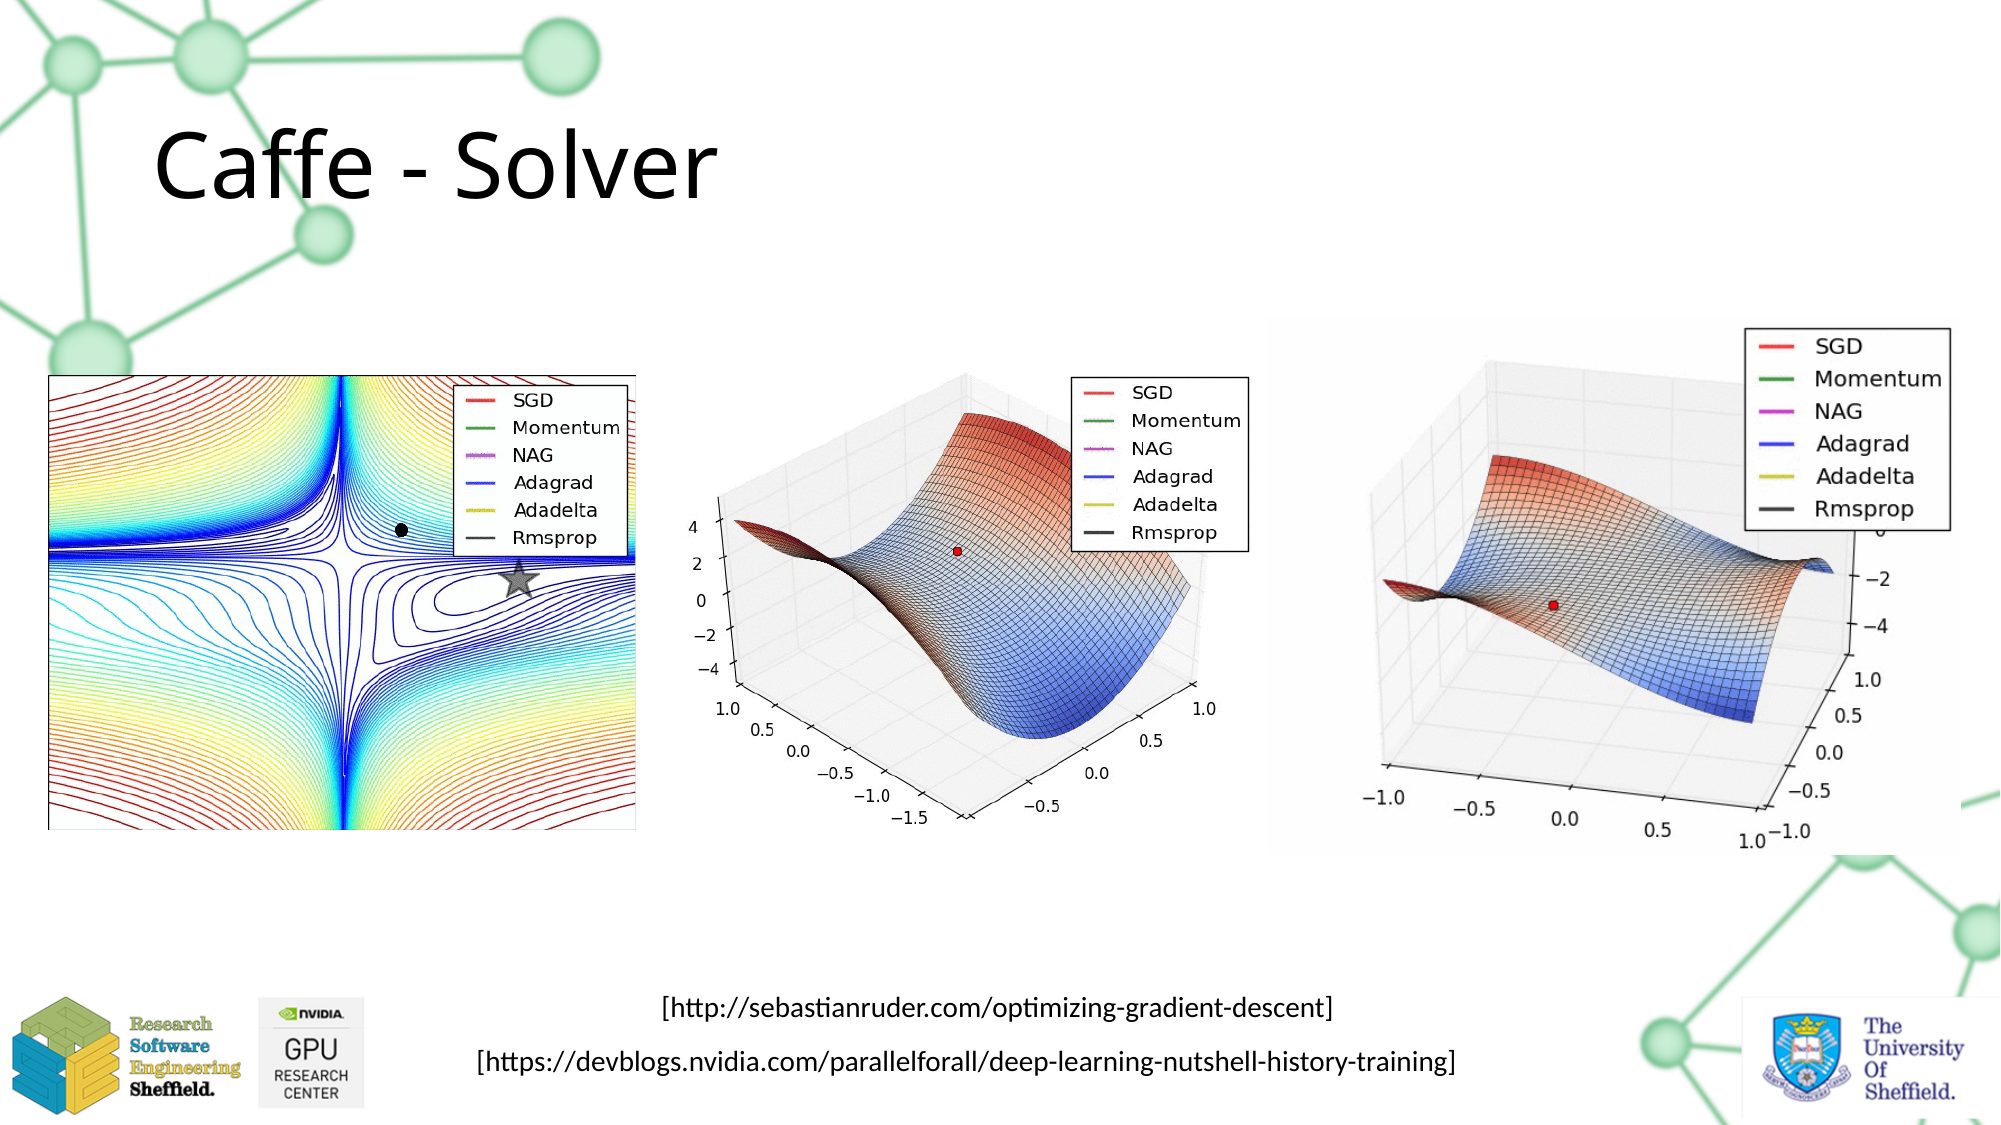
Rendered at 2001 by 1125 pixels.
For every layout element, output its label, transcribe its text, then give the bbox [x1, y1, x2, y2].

picture [0, 0, 2001, 1125]
text_box [https://devblogs.nvidia.com/parallelforall/deep-learning-nutshell-history-training] [461, 1035, 1473, 1086]
title Caffe - Solver [137, 59, 1863, 278]
text_box [http://sebastianruder.com/optimizing-gradient-descent] [646, 980, 1350, 1031]
